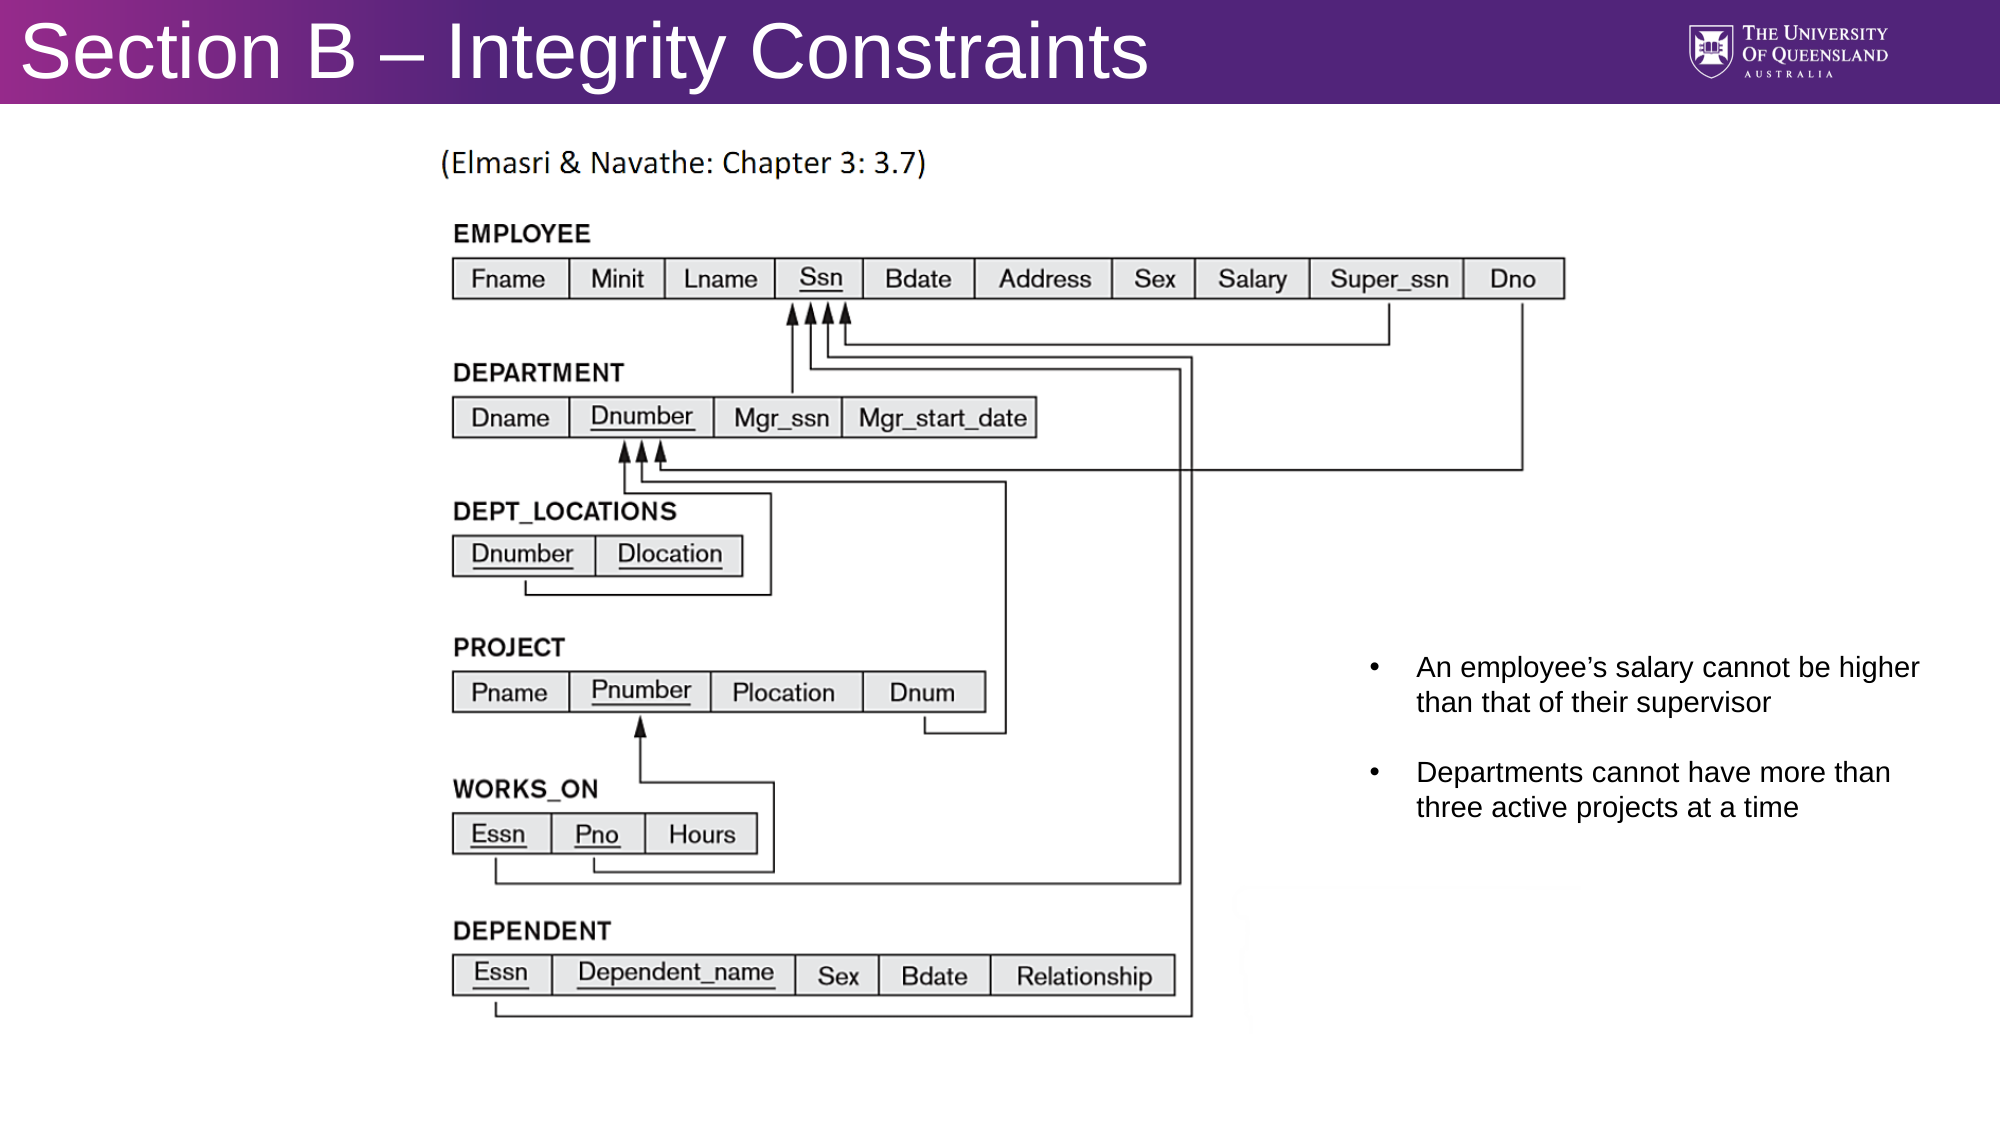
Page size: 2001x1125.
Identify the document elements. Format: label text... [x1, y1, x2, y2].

picture [1689, 25, 1888, 79]
text_box An employee’s salary cannot be higher than that of their supervisor Departments cannot have more than three active projects at a time [1586, 640, 1953, 831]
title Section B – Integrity Constraints [19, 10, 1202, 94]
picture [419, 134, 1581, 1037]
